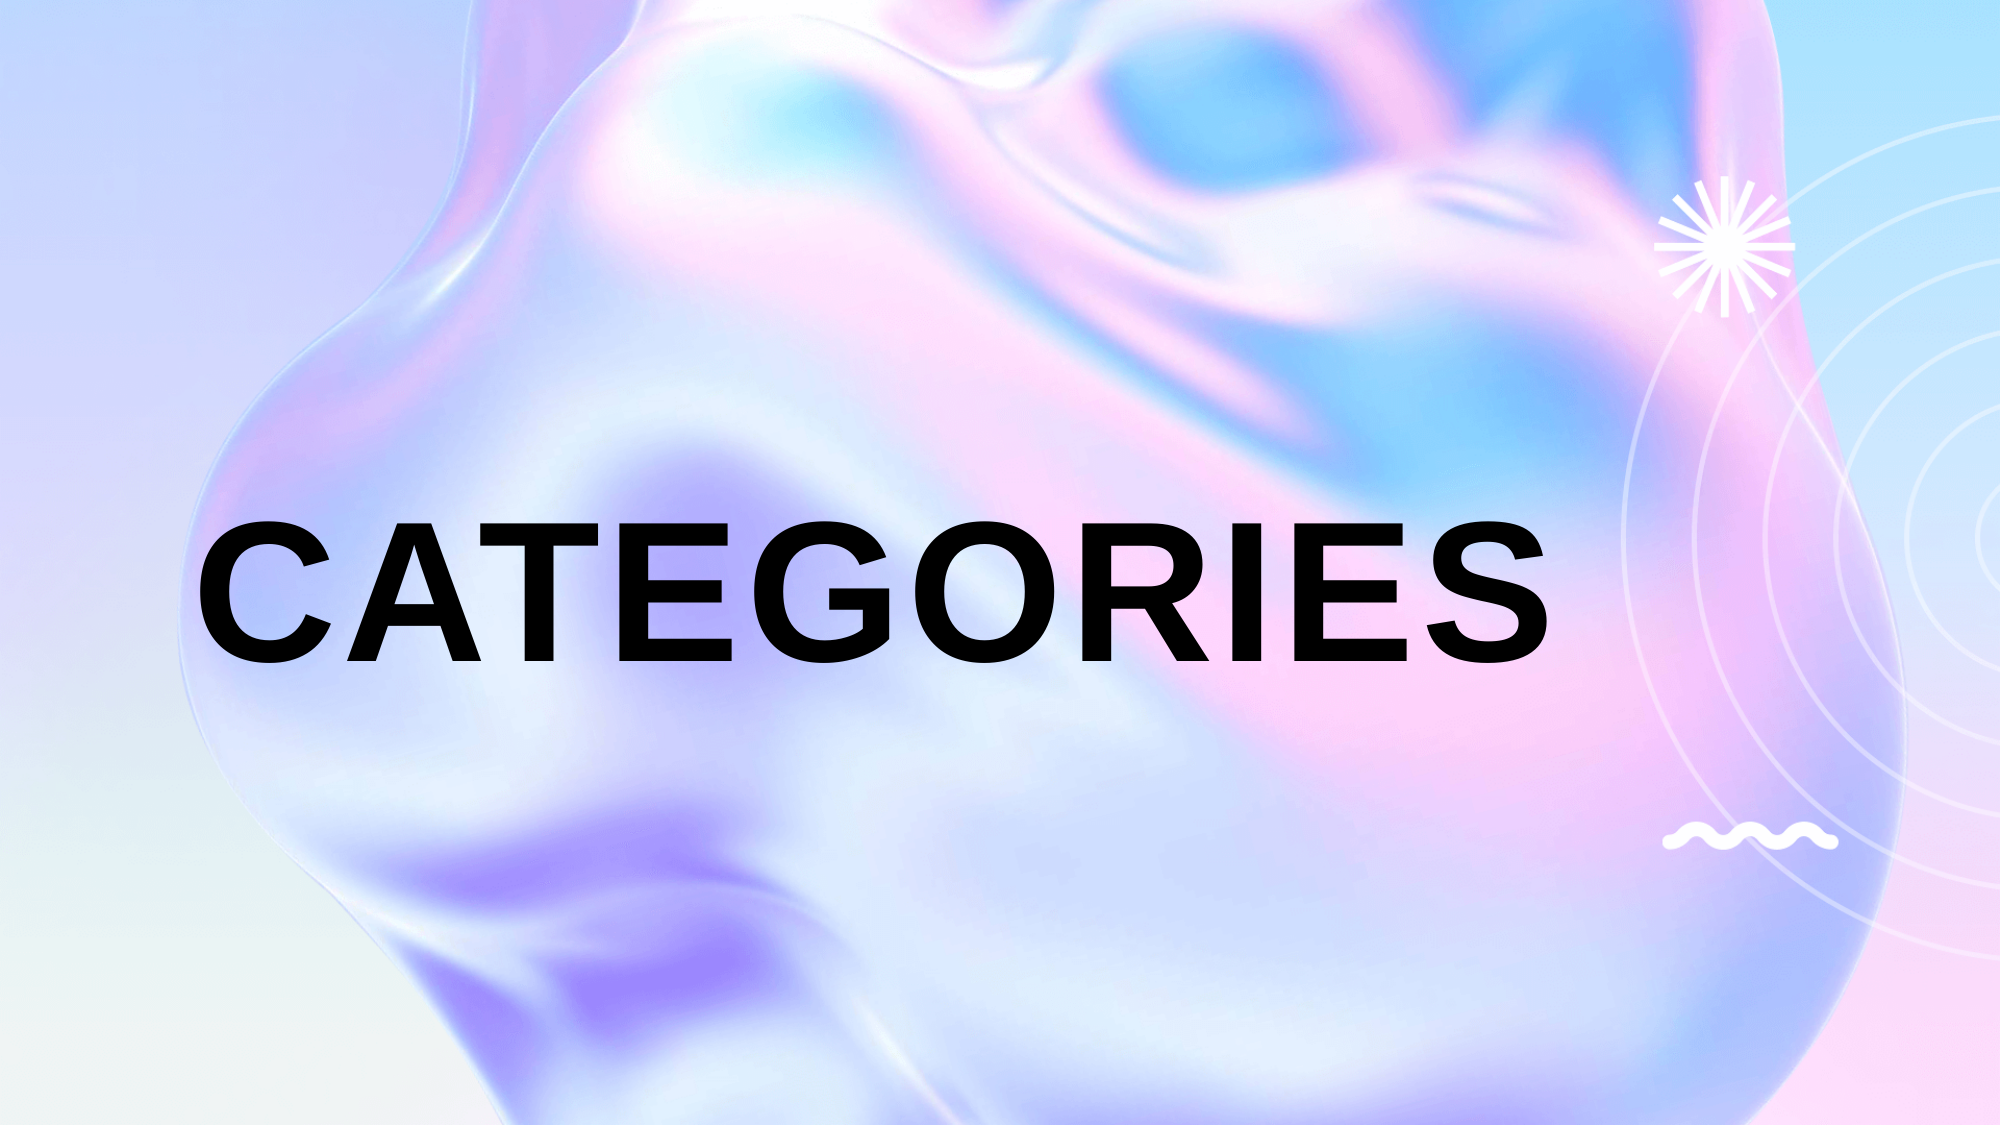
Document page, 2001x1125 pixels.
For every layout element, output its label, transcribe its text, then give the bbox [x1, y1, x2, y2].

picture [0, 0, 2000, 1125]
title categories [176, 481, 1824, 874]
